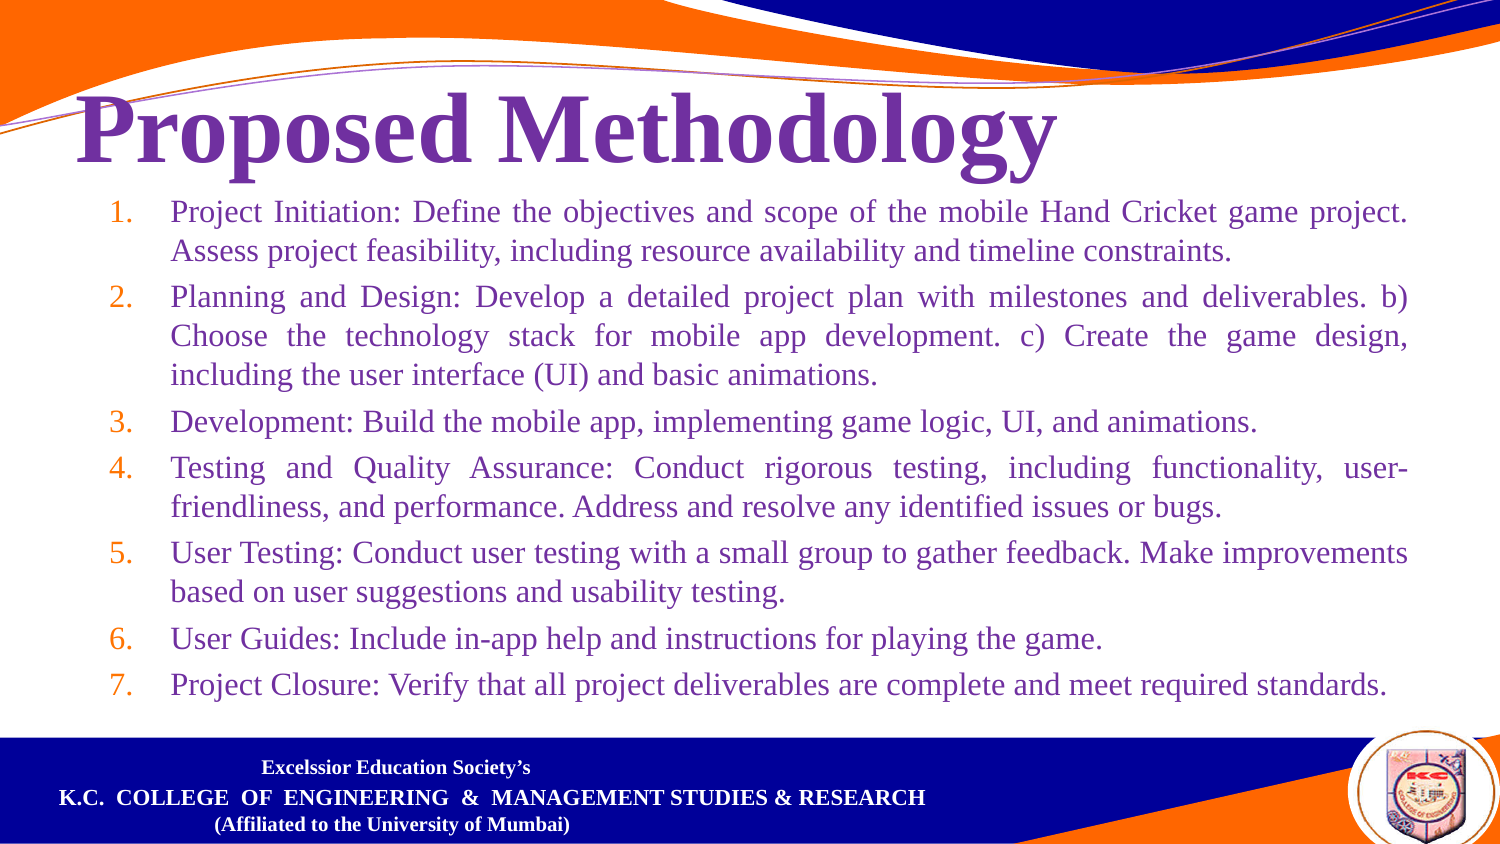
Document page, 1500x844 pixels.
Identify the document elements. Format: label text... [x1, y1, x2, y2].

picture [1347, 721, 1500, 844]
title Proposed Methodology [75, 41, 1425, 182]
list Project Initiation: Define the objectives and scope of the mobile Hand Cricket game project. Assess project feasibility, including resource availability and timeline constraints. Planning and Design: Develop a detailed project plan with milestones and deliverables. b) Choose the technology stack for mobile app development. c) Create the game design, including the user interface (UI) and basic animations. Development: Build the mobile app, implementing game logic, UI, and animations. Testing and Quality Assurance: Conduct rigorous testing, including functionality, user-friendliness, and performance. Address and resolve any identified issues or bugs. User Testing: Conduct user testing with a small group to gather feedback. Make improvements based on user suggestions and usability testing. User Guides: Include in-app help and instructions for playing the game. Project Closure: Verify that all project deliverables are complete and meet required standards. [75, 182, 1425, 723]
